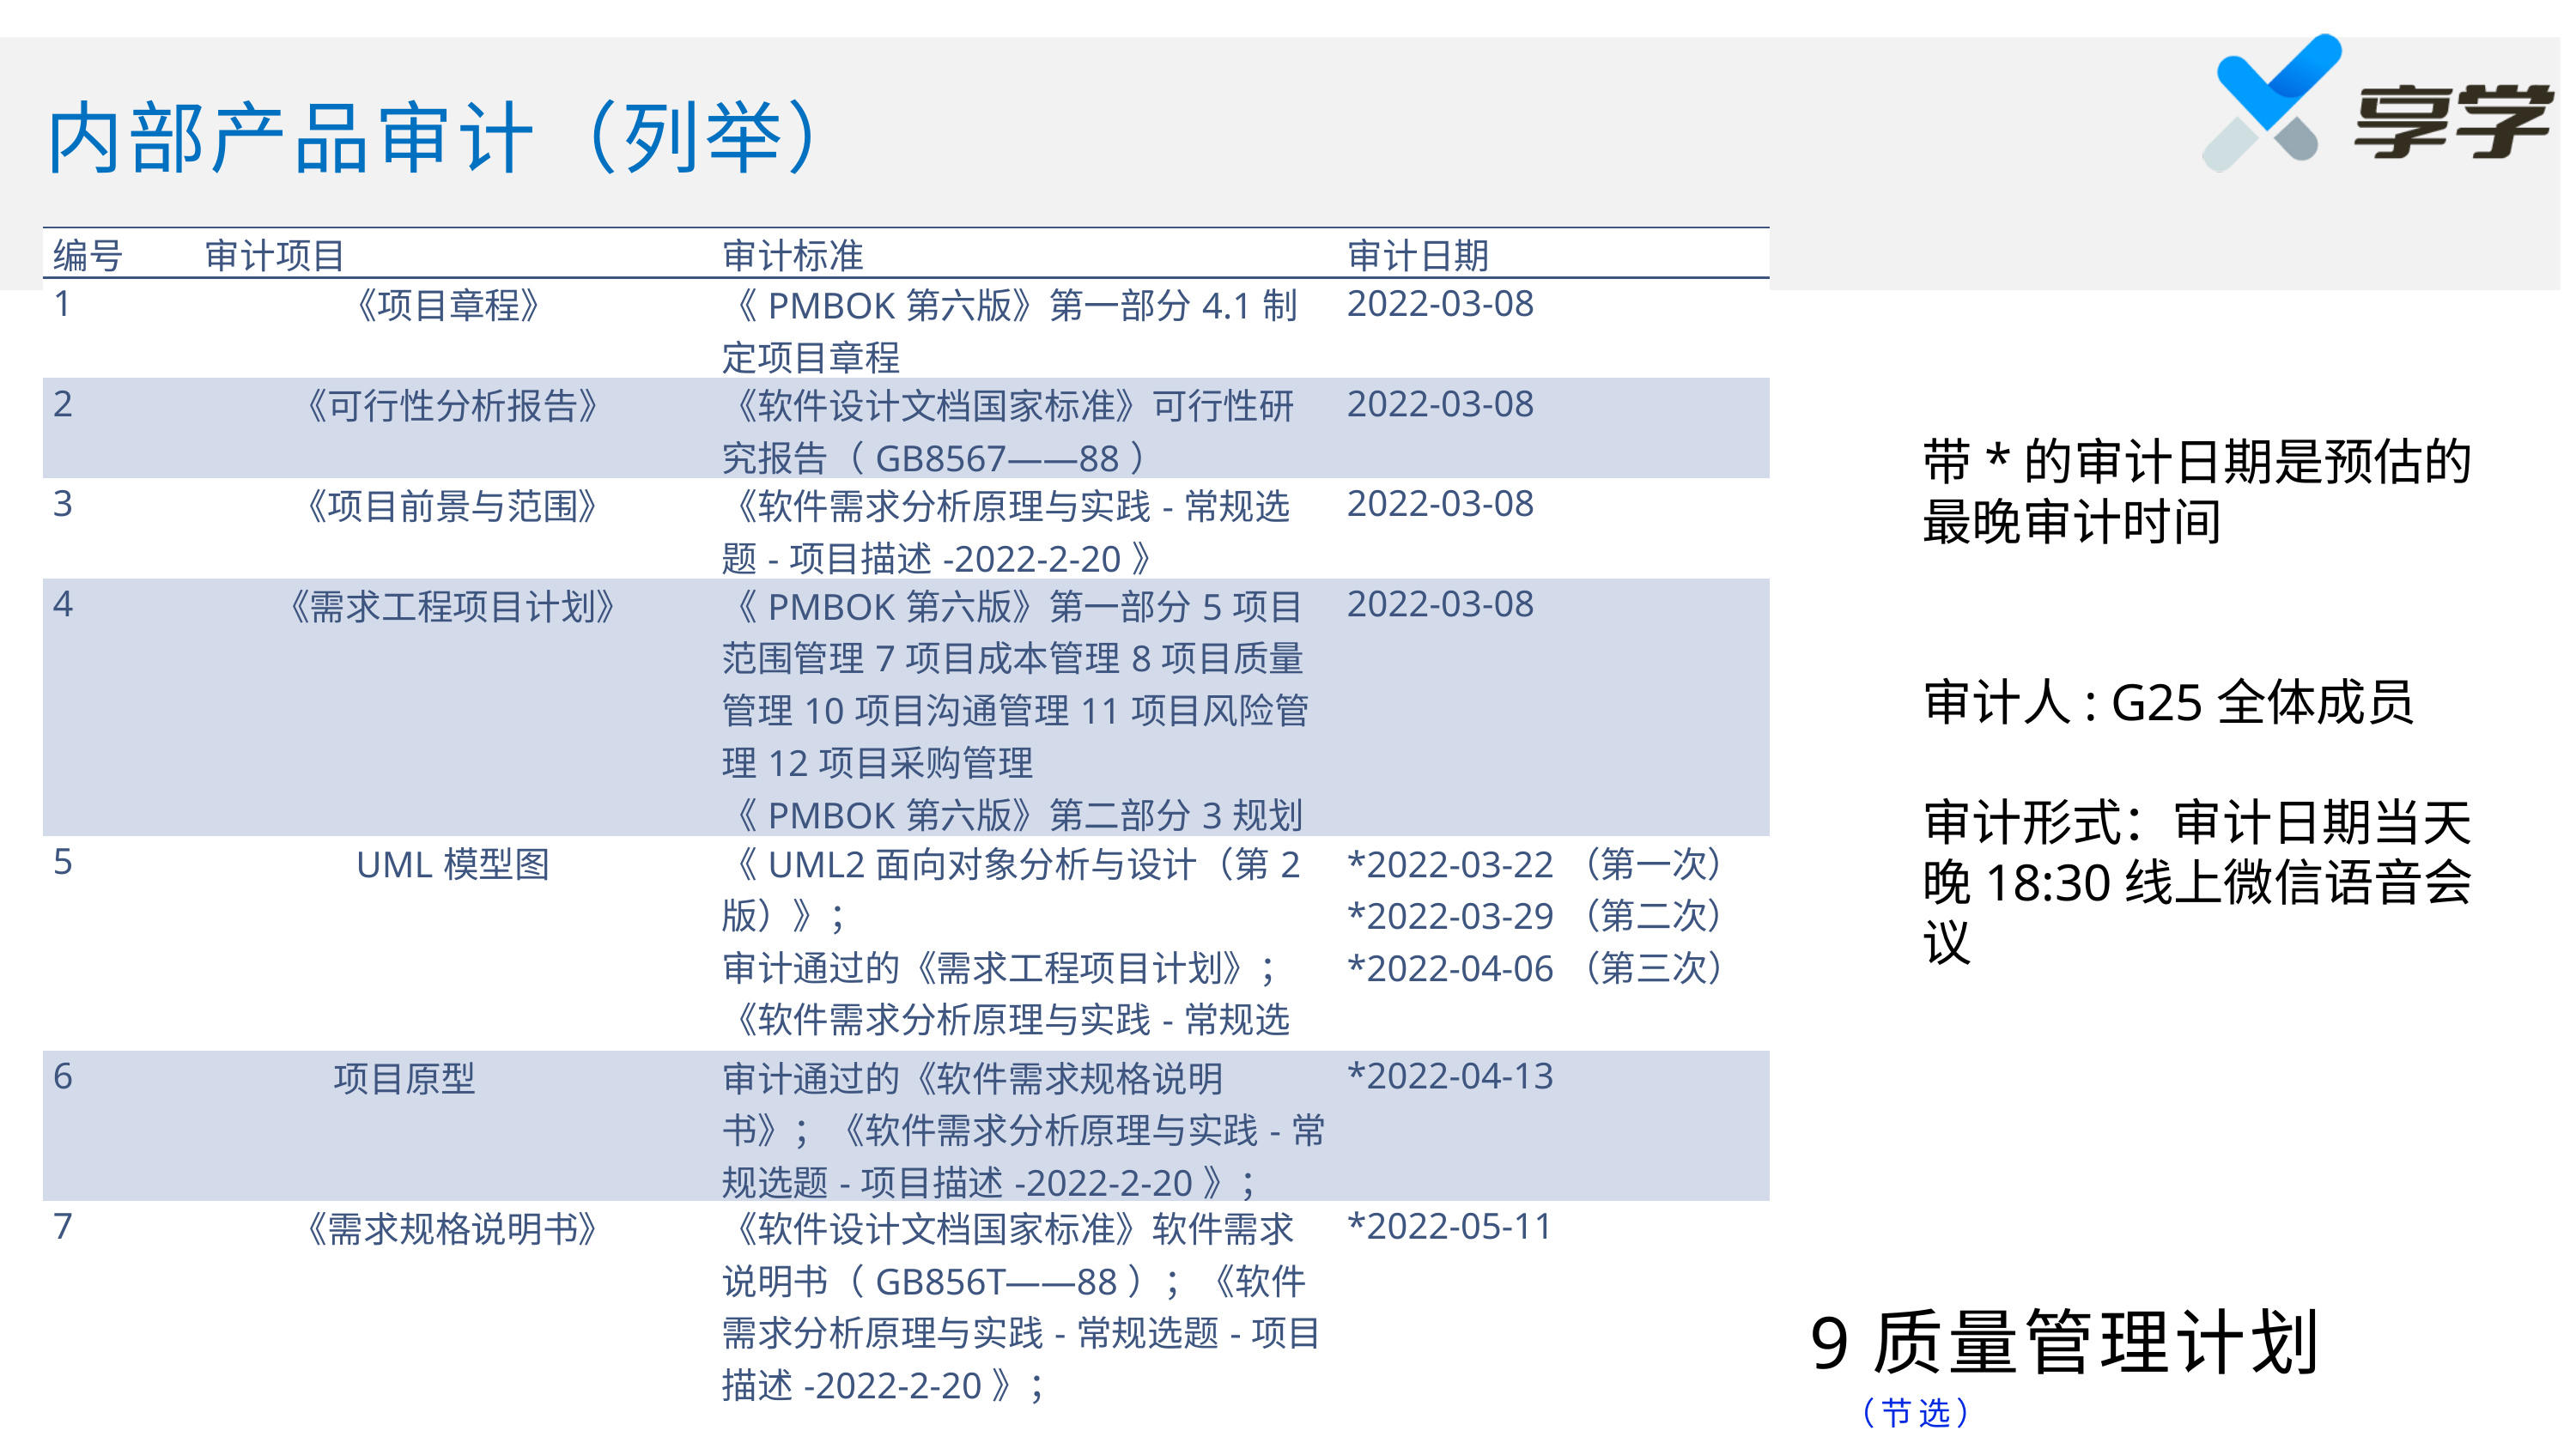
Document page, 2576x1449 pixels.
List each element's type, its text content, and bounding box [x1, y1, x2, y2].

table_cell 《需求规格说明书》 [194, 1201, 712, 1402]
table_header 审计标准 [712, 228, 1338, 276]
table_cell 4 [43, 579, 194, 836]
table_cell 6 [43, 1051, 194, 1201]
table_cell *2022-03-22（第一次）*2022-03-29（第二次）*2022-04-06（第三次） [1338, 836, 1770, 1051]
table_cell 3 [43, 478, 194, 579]
table_cell 1 [43, 279, 194, 378]
table_cell 5 [43, 836, 194, 1051]
text_box 内部产品审计（列举） [43, 59, 1020, 183]
text_box 9质量管理计划 （节选） [1807, 1269, 2576, 1433]
table_cell *2022-05-11 [1338, 1201, 1770, 1402]
table_cell 《项目前景与范围》 [194, 478, 712, 579]
table_cell 2022-03-08 [1338, 579, 1770, 836]
table_cell *2022-04-13 [1338, 1051, 1770, 1201]
table_cell 《软件设计文档国家标准》软件需求说明书（GB856T——88）；《软件需求分析原理与实践-常规选题-项目描述-2022-2-20》； [712, 1201, 1338, 1402]
table_cell 《需求工程项目计划》 [194, 579, 712, 836]
text_box [0, 37, 2561, 290]
table_header 编号 [43, 228, 194, 276]
table_cell 《软件设计文档国家标准》可行性研究报告（GB8567——88） [712, 378, 1338, 478]
table_cell 《PMBOK第六版》第一部分5项目范围管理7项目成本管理8项目质量管理10项目沟通管理11项目风险管理12项目采购管理 《PMBOK第六版》第二部分3规划过程组5监控过程组4执行过程组 [712, 579, 1338, 836]
picture [2162, 0, 2576, 228]
text_box 带*的审计日期是预估的最晚审计时间 审计人: G25全体成员 审计形式：审计日期当天晚18:30线上微信语音会议 [1909, 423, 2491, 1038]
table_cell 《可行性分析报告》 [194, 378, 712, 478]
table_cell 7 [43, 1201, 194, 1402]
table_cell 《项目章程》 [194, 279, 712, 378]
table_cell 项目原型 [194, 1051, 712, 1201]
table_cell 审计通过的《软件需求规格说明书》；《软件需求分析原理与实践-常规选题-项目描述-2022-2-20》； [712, 1051, 1338, 1201]
table_cell 2 [43, 378, 194, 478]
table_header 审计日期 [1338, 228, 1770, 276]
table_cell 《软件需求分析原理与实践-常规选题-项目描述-2022-2-20》 [712, 478, 1338, 579]
table_cell 《UML2面向对象分析与设计（第2版）》； 审计通过的《需求工程项目计划》；《软件需求分析原理与实践-常规选题-项目描述-2022-2-20》； [712, 836, 1338, 1051]
text_box [930, 1180, 1646, 1239]
table_cell 2022-03-08 [1338, 478, 1770, 579]
table_header 审计项目 [194, 228, 712, 276]
table_cell 2022-03-08 [1338, 279, 1770, 378]
table_cell UML模型图 [194, 836, 712, 1051]
table_cell 《PMBOK第六版》第一部分4.1制定项目章程 [712, 279, 1338, 378]
table_cell 2022-03-08 [1338, 378, 1770, 478]
